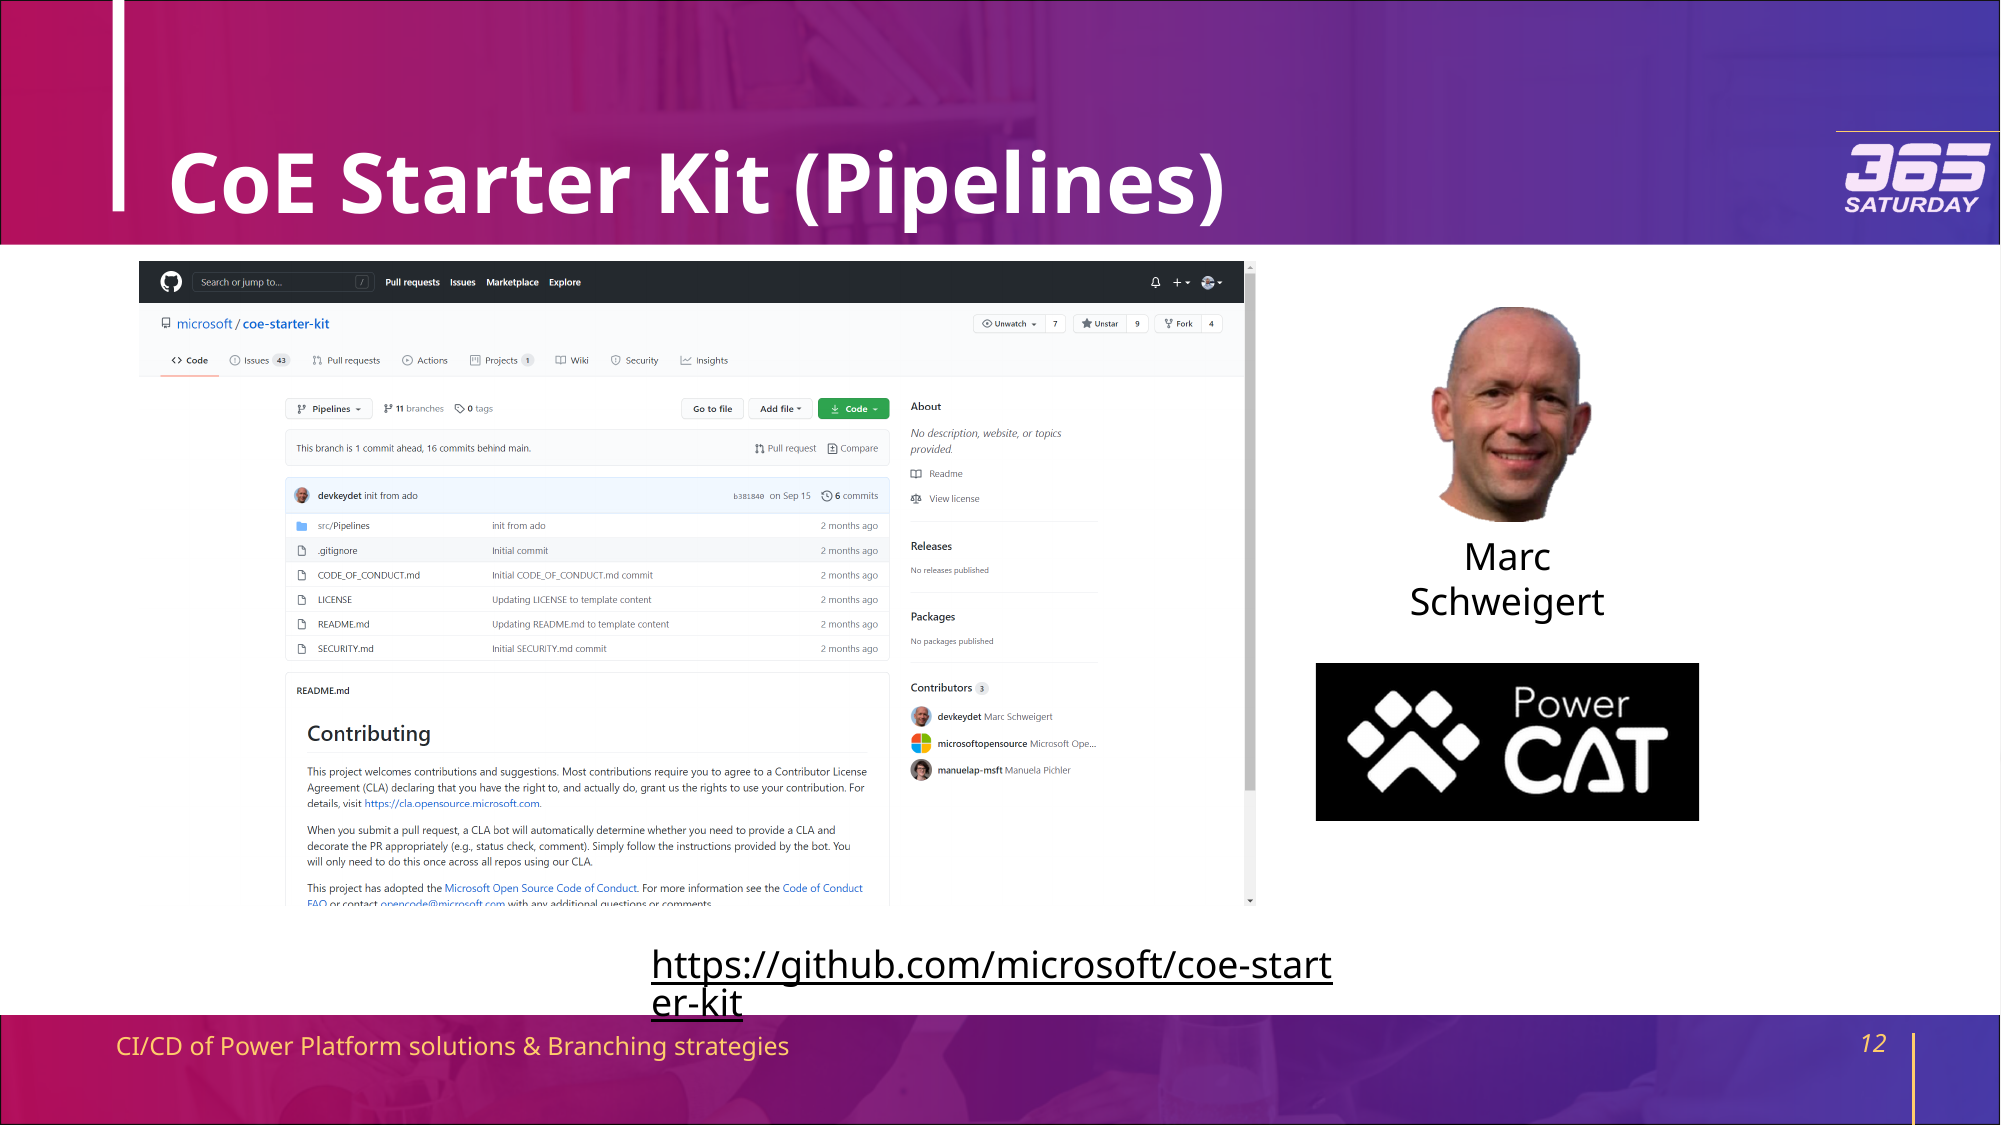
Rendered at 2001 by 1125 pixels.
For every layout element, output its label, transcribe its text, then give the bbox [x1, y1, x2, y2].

picture [139, 261, 1256, 906]
picture [1315, 663, 1700, 821]
title CoE Starter Kit (Pipelines) [152, 77, 1878, 244]
text_box https://github.com/microsoft/coe-starter-kit [636, 933, 1364, 1000]
text_box [0, 244, 2000, 1016]
picture [1838, 136, 1994, 216]
text_box Marc Schweigert [1360, 525, 1655, 631]
picture [1395, 301, 1620, 526]
slide_number 12 [1451, 1016, 1902, 1075]
footer CI/CD of Power Platform solutions & Branching strategies [100, 1015, 852, 1075]
